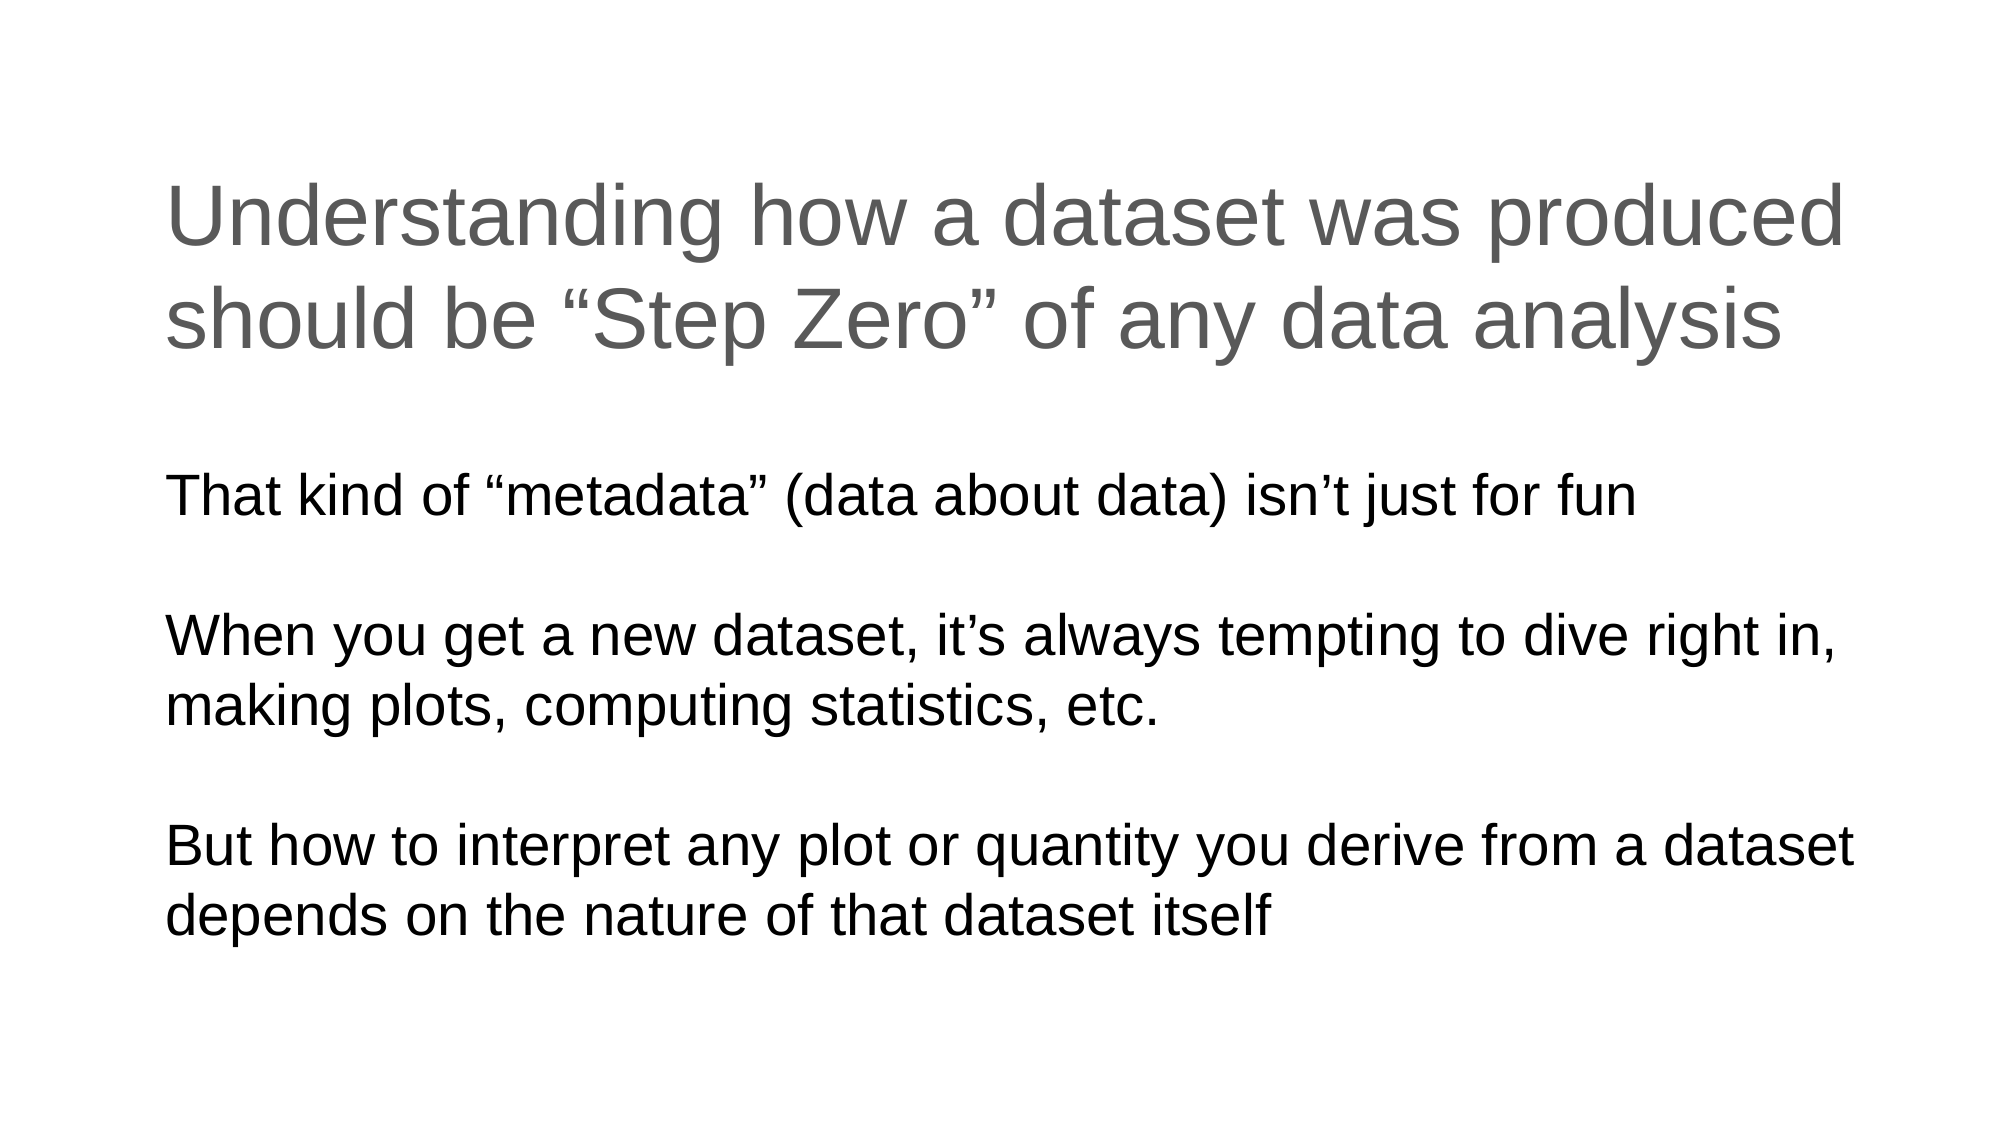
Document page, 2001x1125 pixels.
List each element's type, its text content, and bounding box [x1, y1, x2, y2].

title Understanding how a dataset was produced should be “Step Zero” of any data analysis [150, 149, 1875, 375]
list That kind of “metadata” (data about data) isn’t just for fun When you get a new dataset, it’s always tempting to dive right in, making plots, computing statistics, etc. But how to interpret any plot or quantity you derive from a dataset depends on the nature of that dataset itself [150, 450, 1875, 975]
